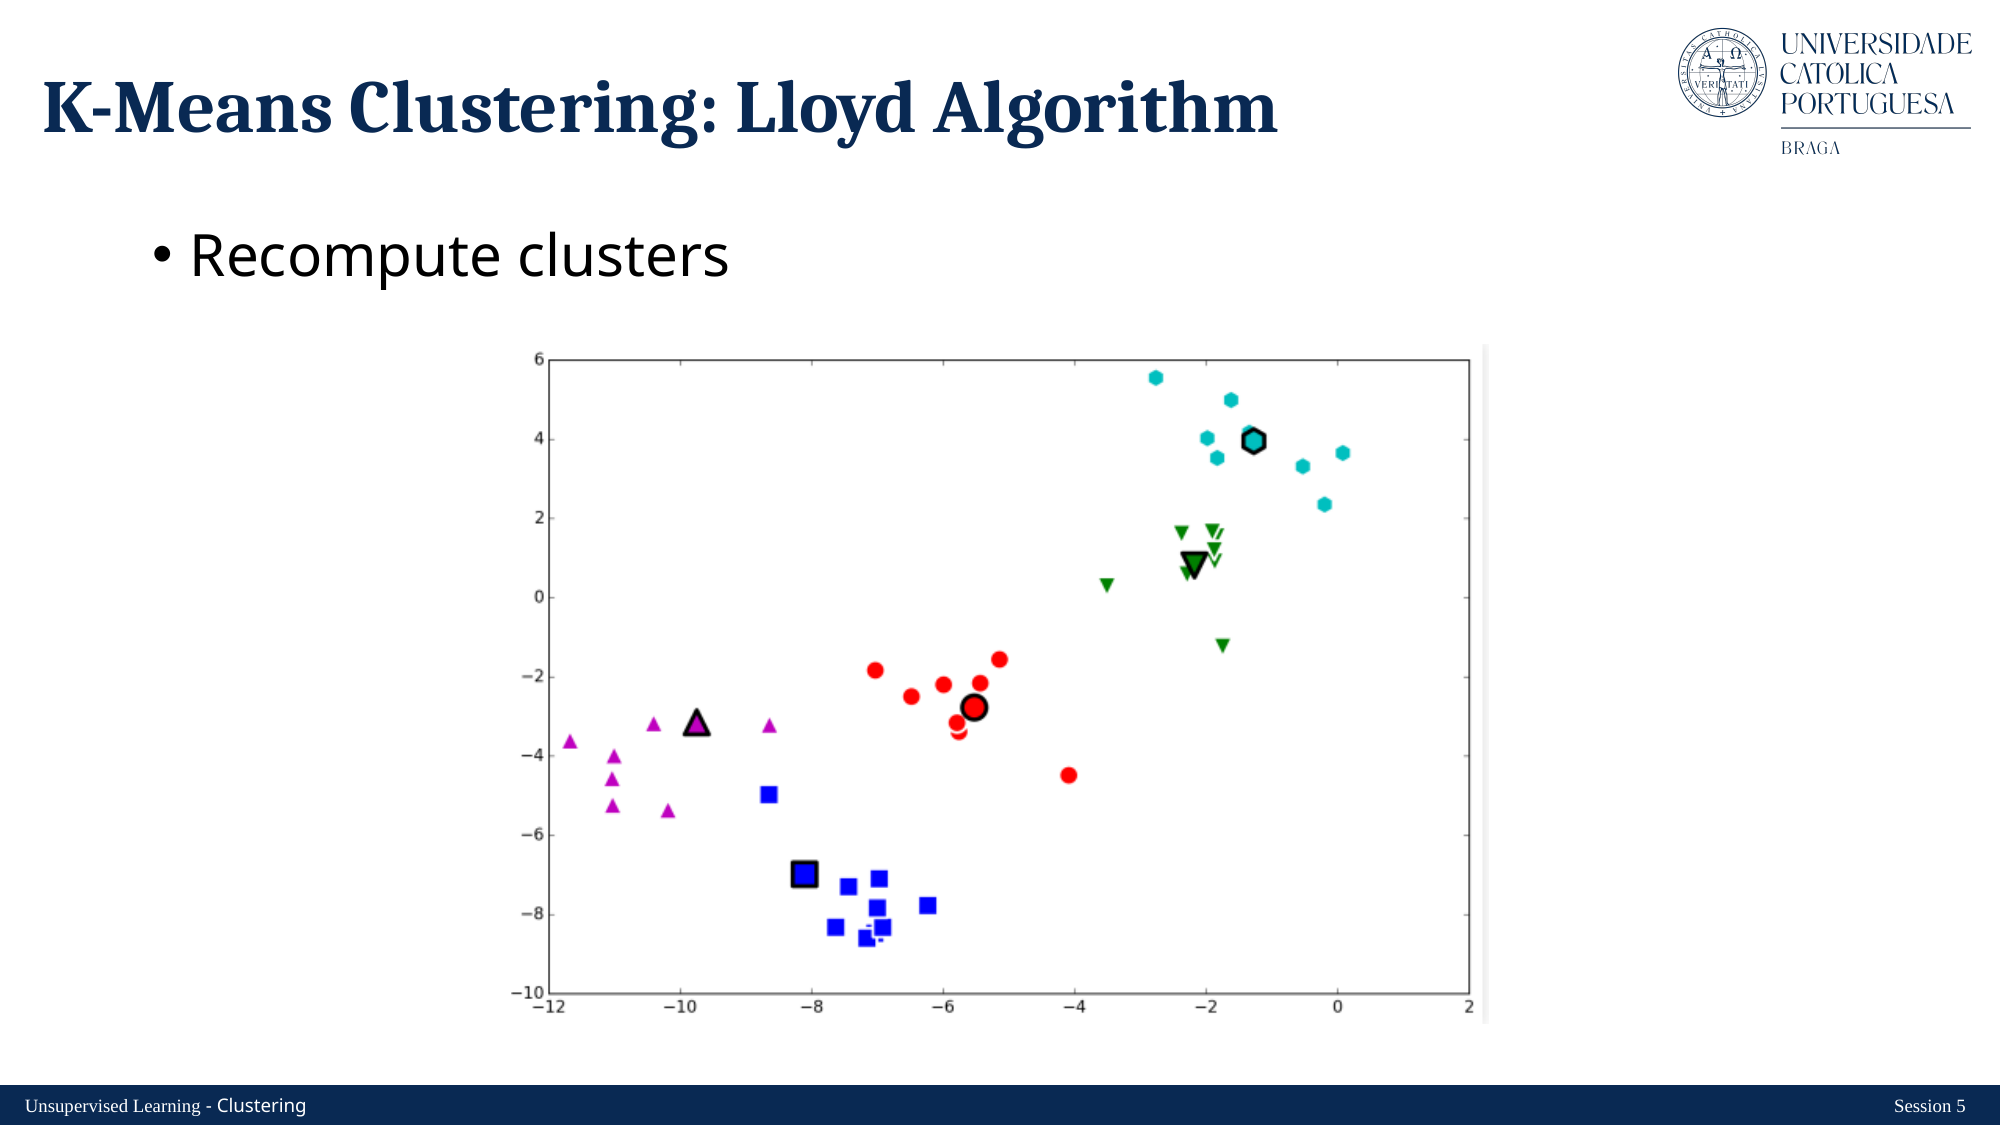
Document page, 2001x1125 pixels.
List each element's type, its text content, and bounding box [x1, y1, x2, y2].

text_box Unsupervised Learning - Clustering [9, 1086, 865, 1125]
title K-Means Clustering: Lloyd Algorithm [27, 0, 1753, 218]
text_box Session 5 [865, 1086, 1981, 1125]
picture [1672, 18, 1982, 163]
picture [511, 343, 1489, 1025]
text_box Recompute clusters [137, 218, 1897, 1037]
text_box [0, 1085, 2000, 1125]
